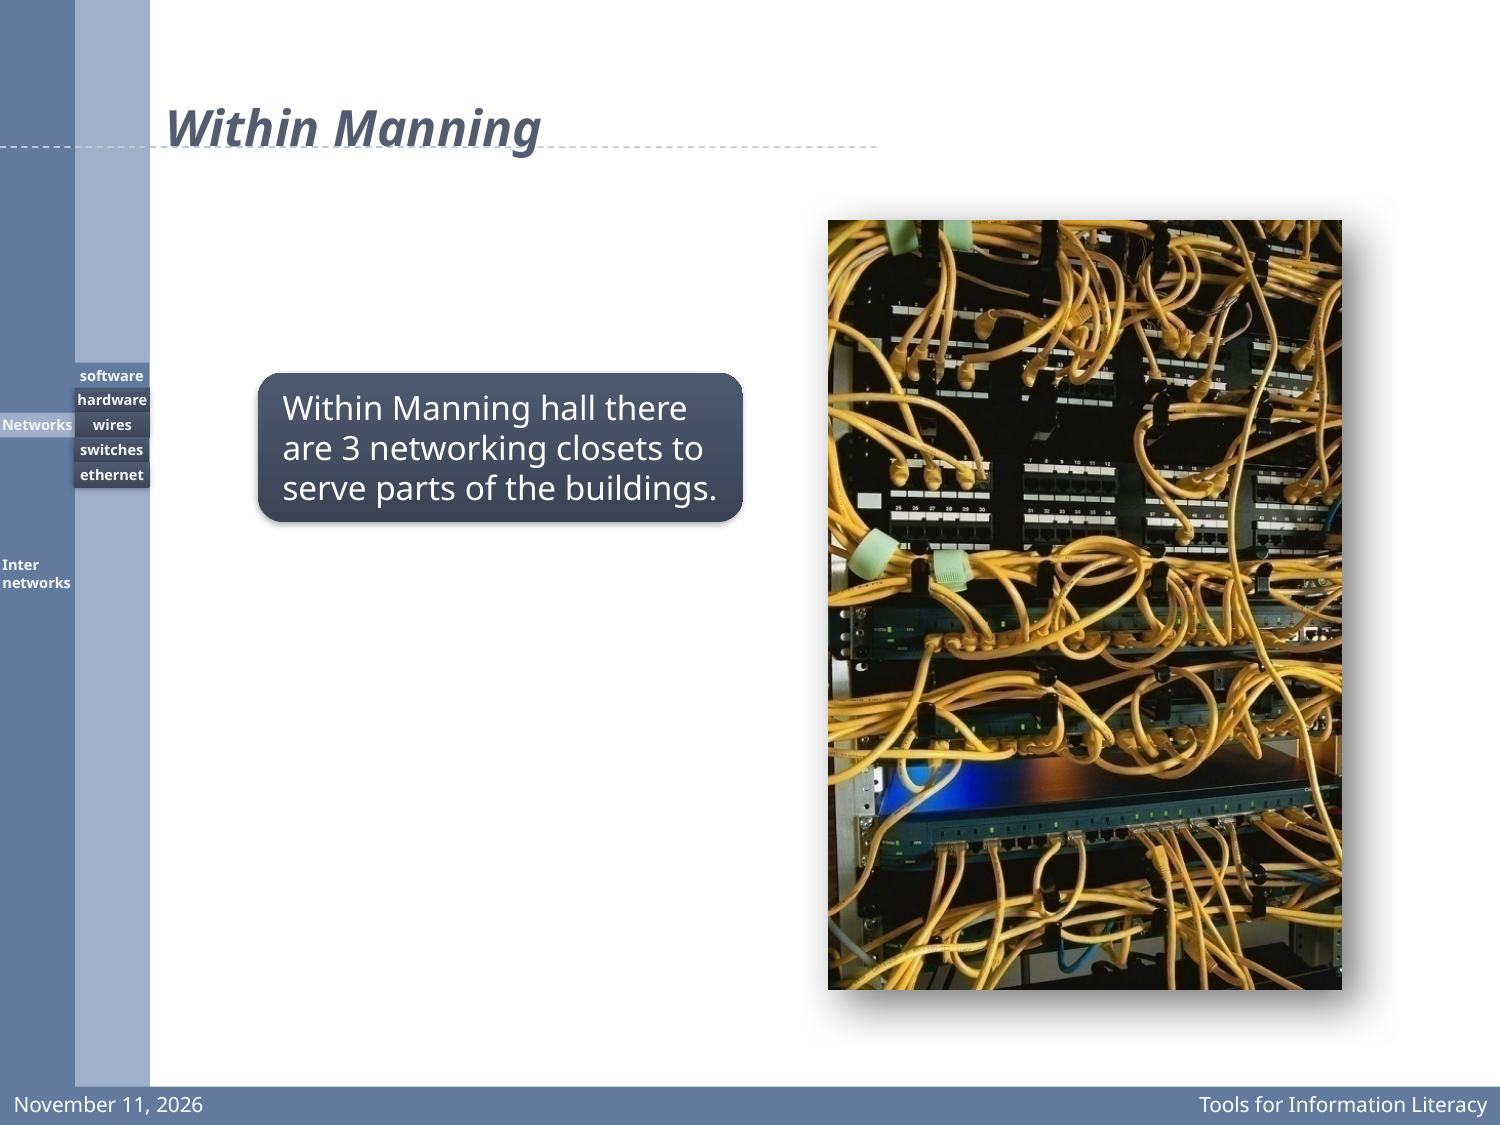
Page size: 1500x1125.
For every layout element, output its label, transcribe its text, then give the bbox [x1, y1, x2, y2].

title Within Manning [149, 96, 1463, 226]
text_box Within Manning hall there are 3 networking closets to serve parts of the buildings. [257, 372, 744, 522]
text_box switches [74, 437, 150, 462]
text_box software [74, 362, 150, 388]
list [827, 220, 1342, 991]
text_box hardware [74, 388, 150, 411]
text_box wires [74, 412, 150, 437]
text_box Networks [0, 412, 69, 438]
text_box ethernet [74, 462, 150, 488]
